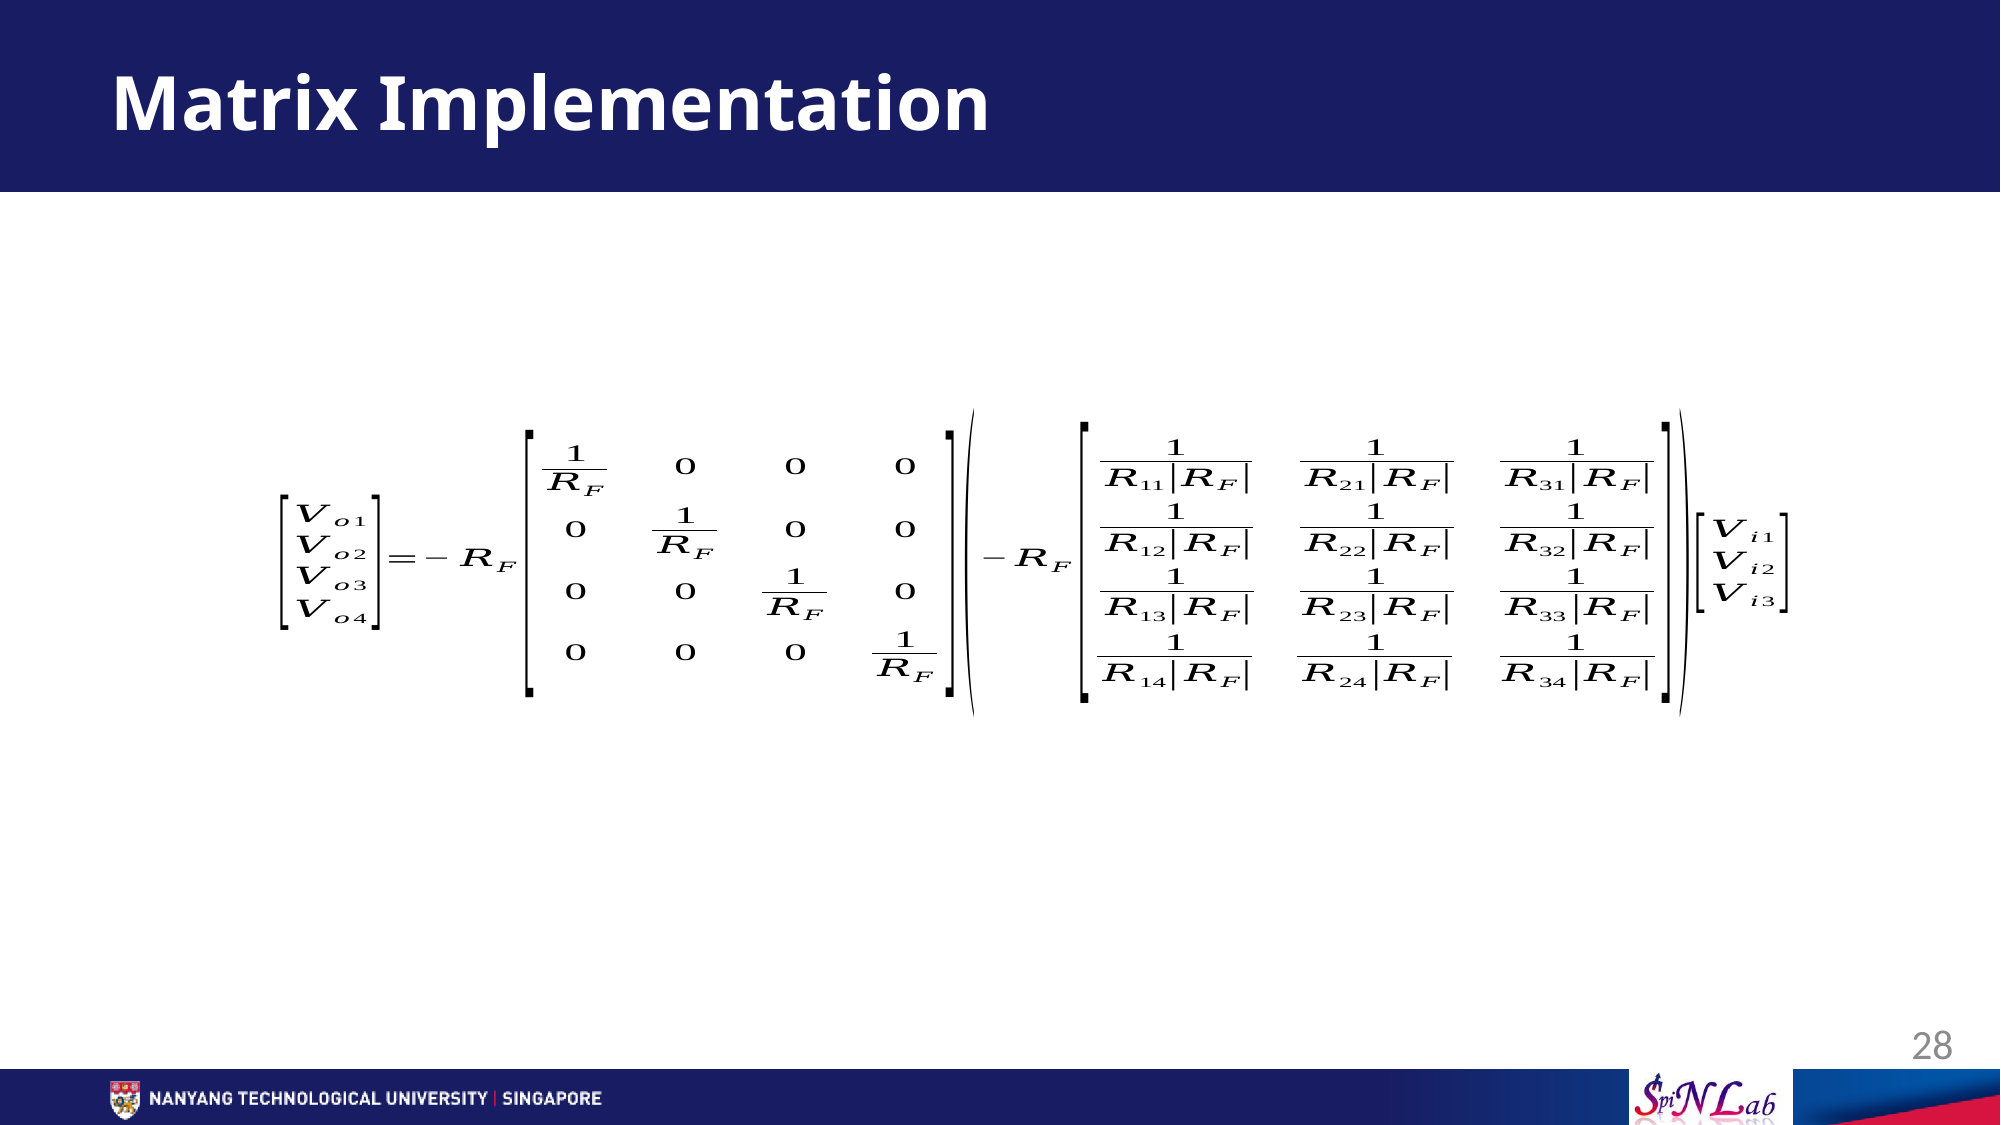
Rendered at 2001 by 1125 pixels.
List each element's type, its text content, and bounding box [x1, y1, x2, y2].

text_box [0, 1066, 2000, 1125]
slide_number 28 [1518, 1013, 1969, 1066]
picture [0, 0, 2000, 192]
